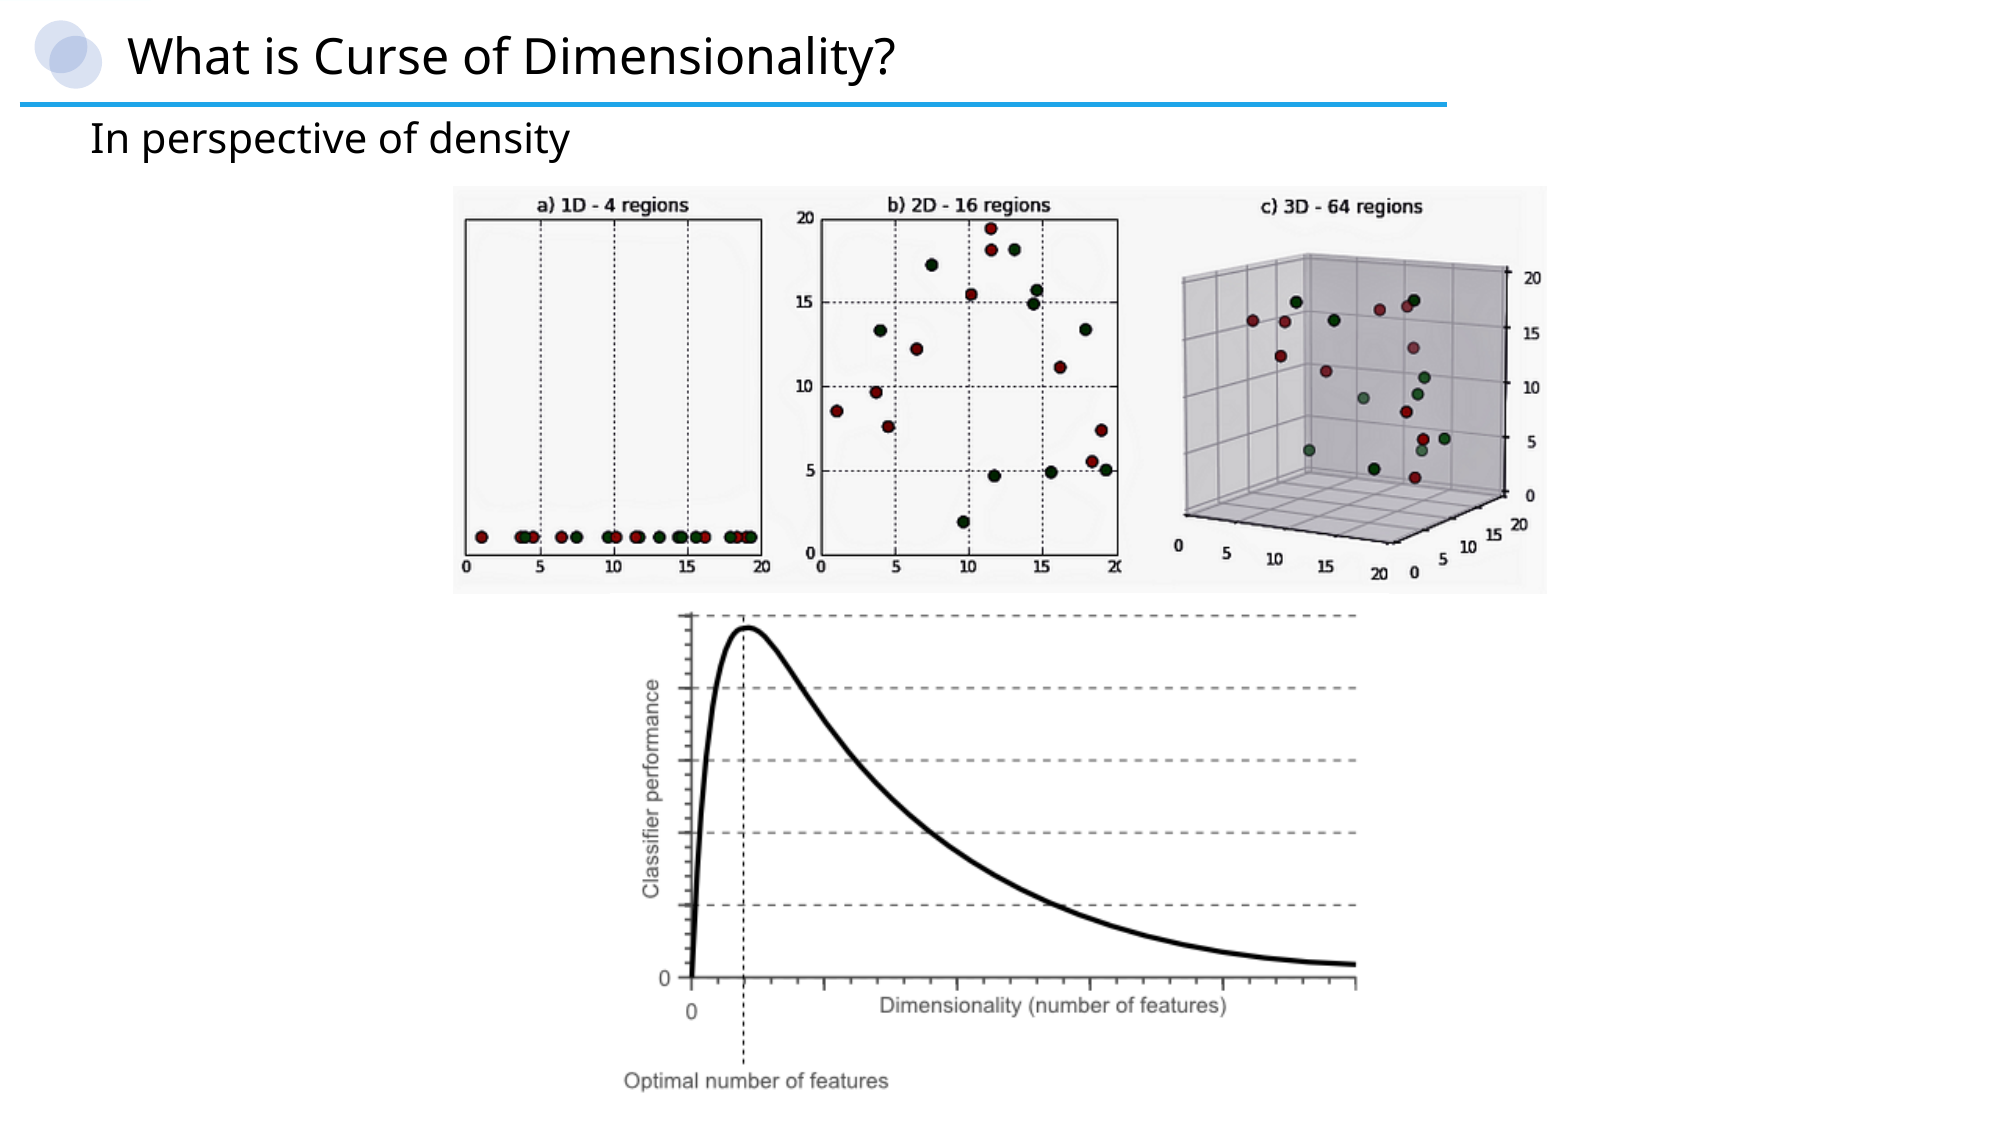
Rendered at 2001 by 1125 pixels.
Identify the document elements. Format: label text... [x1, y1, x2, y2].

text_box [48, 34, 104, 90]
text_box In perspective of density [75, 105, 756, 170]
picture [453, 186, 1547, 1121]
text_box [33, 19, 87, 72]
text_box What is Curse of Dimensionality? [112, 17, 1346, 92]
